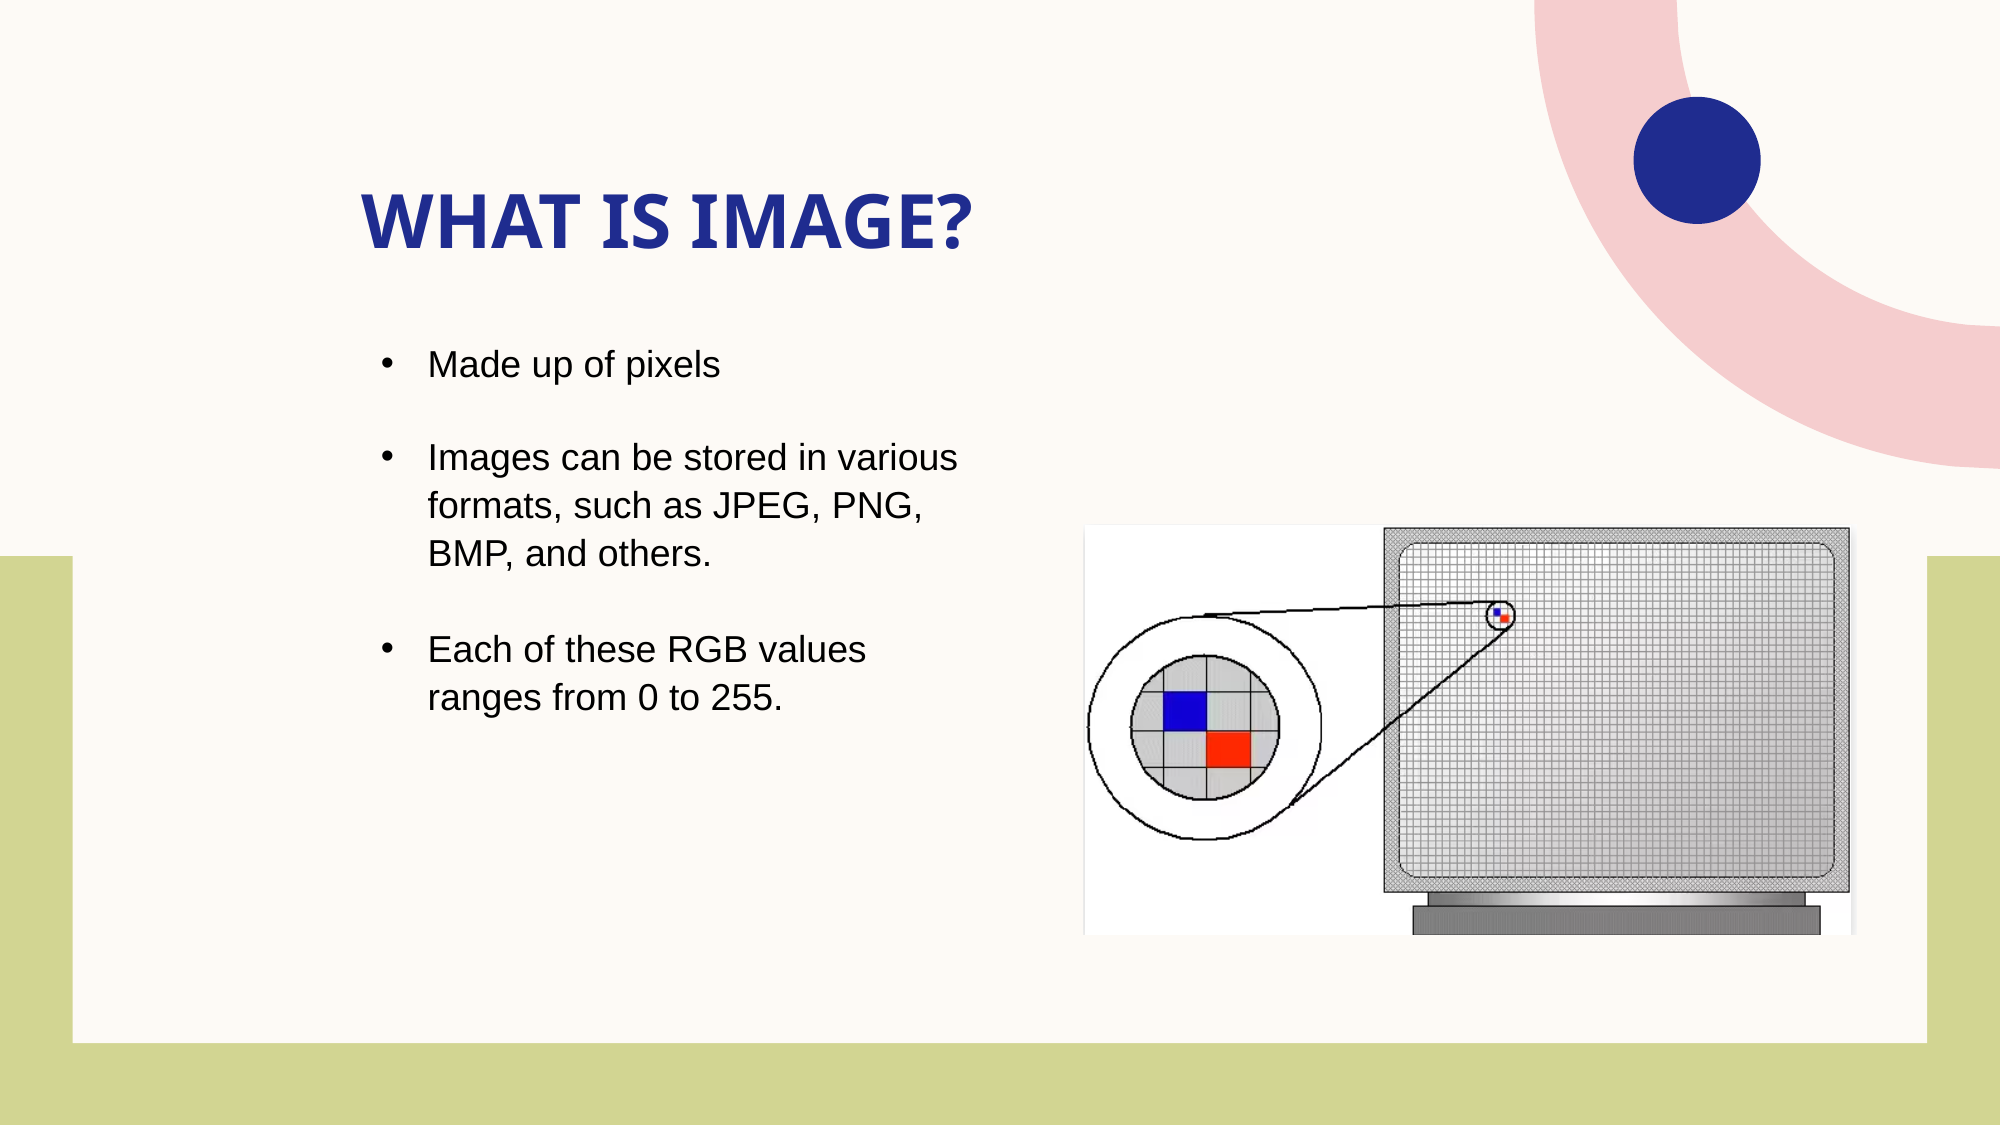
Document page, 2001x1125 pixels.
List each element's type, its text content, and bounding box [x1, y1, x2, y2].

text_box Made up of pixels Images can be stored in various formats, such as JPEG, PNG, BMP, and others. Each of these RGB values ranges from 0 to 255. [366, 332, 1000, 833]
title What is Image? [346, 158, 1286, 278]
picture [1083, 524, 1857, 935]
